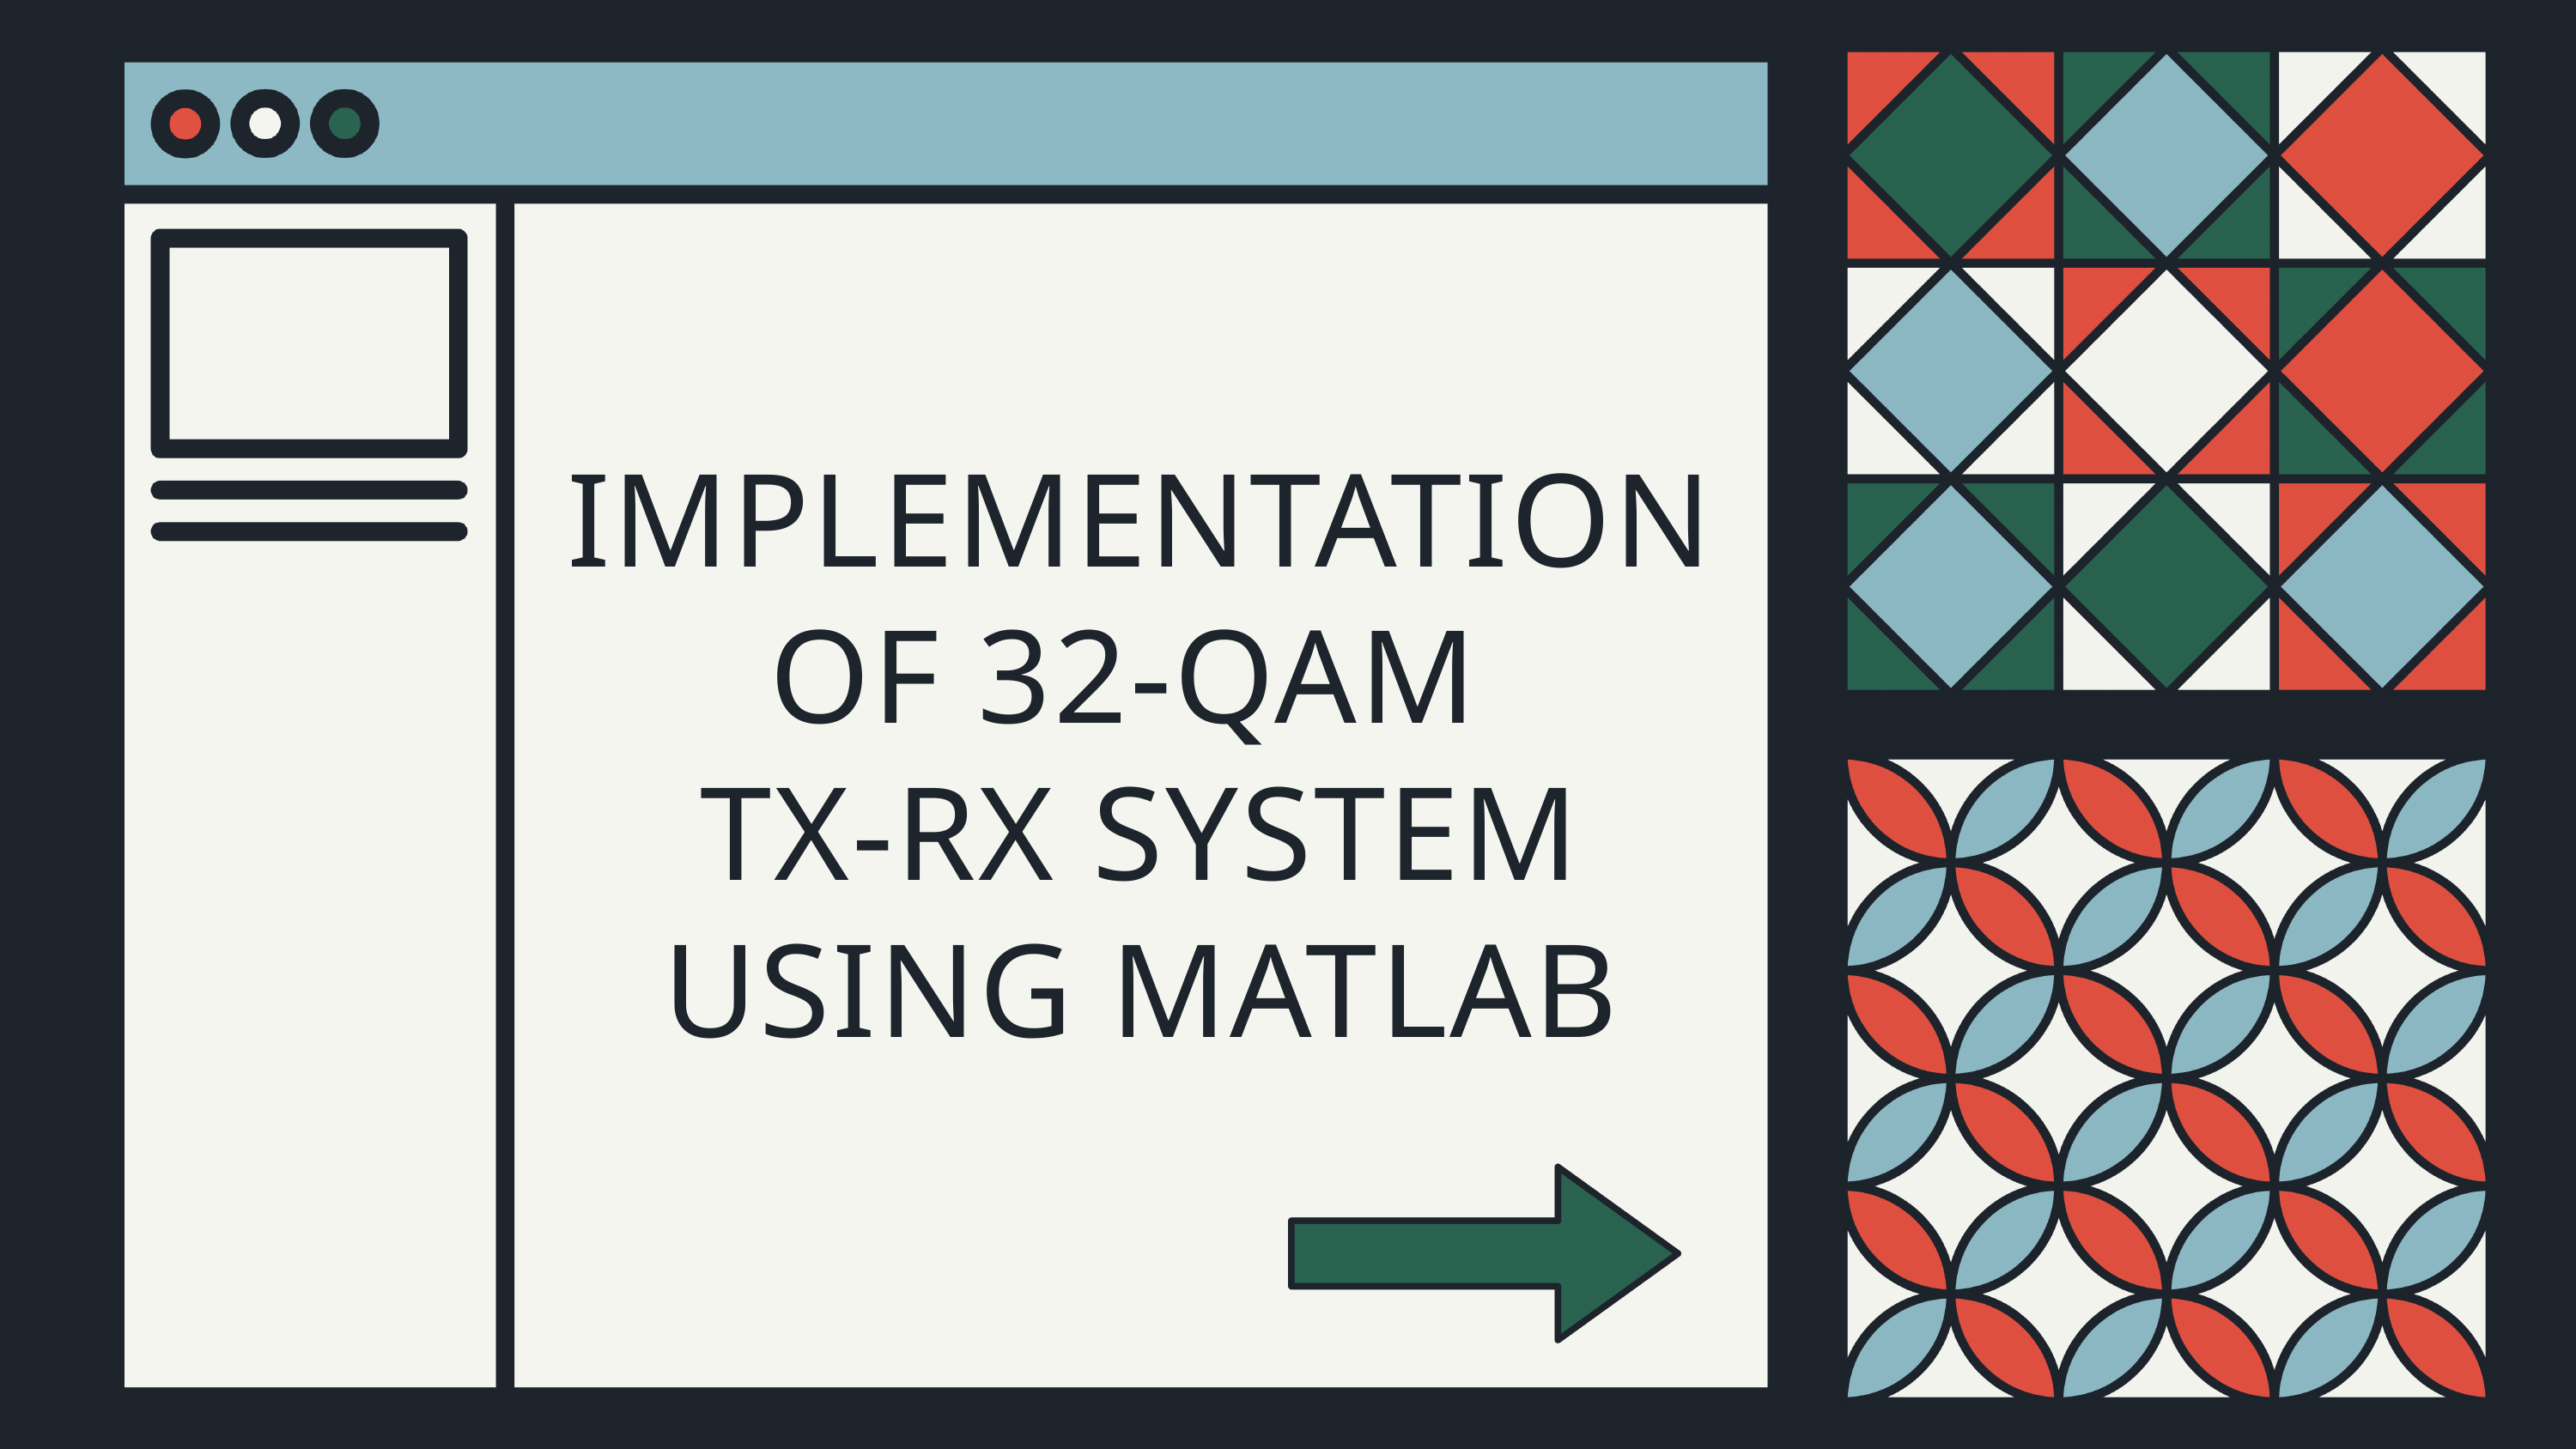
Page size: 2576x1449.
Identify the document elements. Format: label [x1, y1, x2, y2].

picture [1838, 750, 2494, 1406]
picture [1838, 42, 2494, 699]
picture [106, 42, 1787, 1406]
